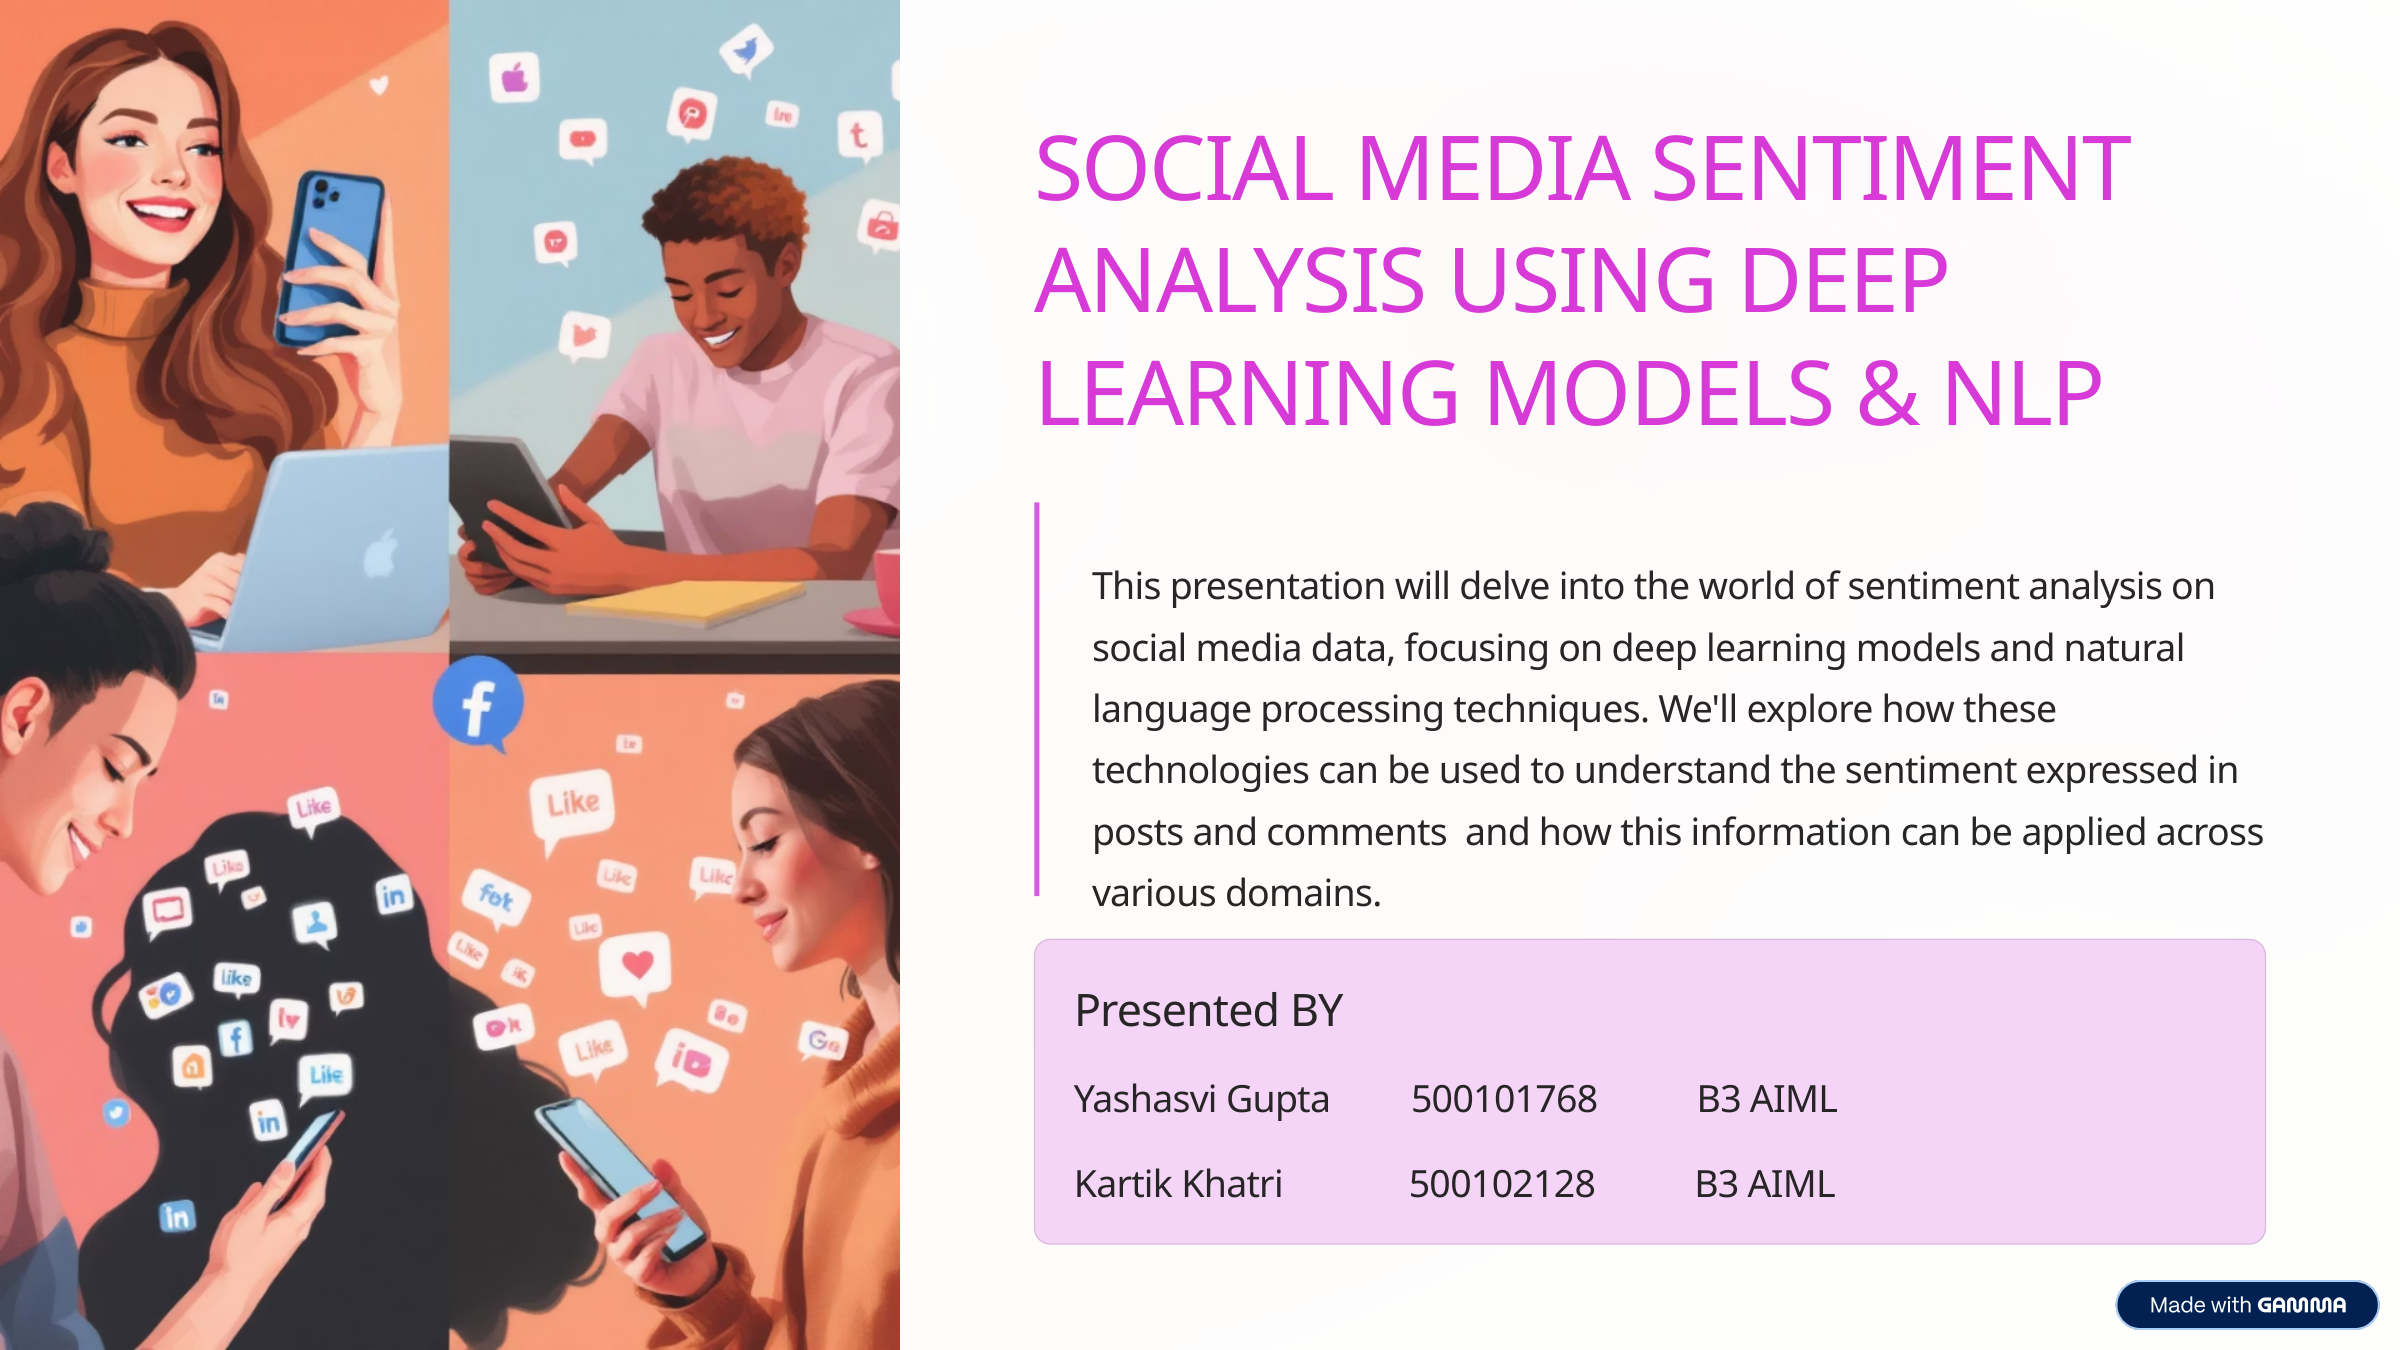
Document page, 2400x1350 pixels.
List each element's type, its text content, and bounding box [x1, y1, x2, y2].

text_box Presented BY [1074, 978, 1526, 1036]
text_box SOCIAL MEDIA SENTIMENT ANALYSIS USING DEEP LEARNING MODELS & NLP [1034, 105, 2266, 445]
text_box Yashasvi Gupta 500101768 B3 AIML [1074, 1058, 2226, 1120]
text_box [1034, 502, 1040, 897]
text_box This presentation will delve into the world of sentiment analysis on social media data, focusing on deep learning models and natural language processing techniques. We'll explore how these technologies can be used to understand the sentiment expressed in posts and comments and how this information can be applied across various domains. [1091, 545, 2266, 853]
picture [0, 0, 900, 1350]
text_box [1034, 939, 2266, 1245]
text_box Kartik Khatri 500102128 B3 AIML [1074, 1143, 2226, 1205]
picture [2106, 1271, 2389, 1339]
